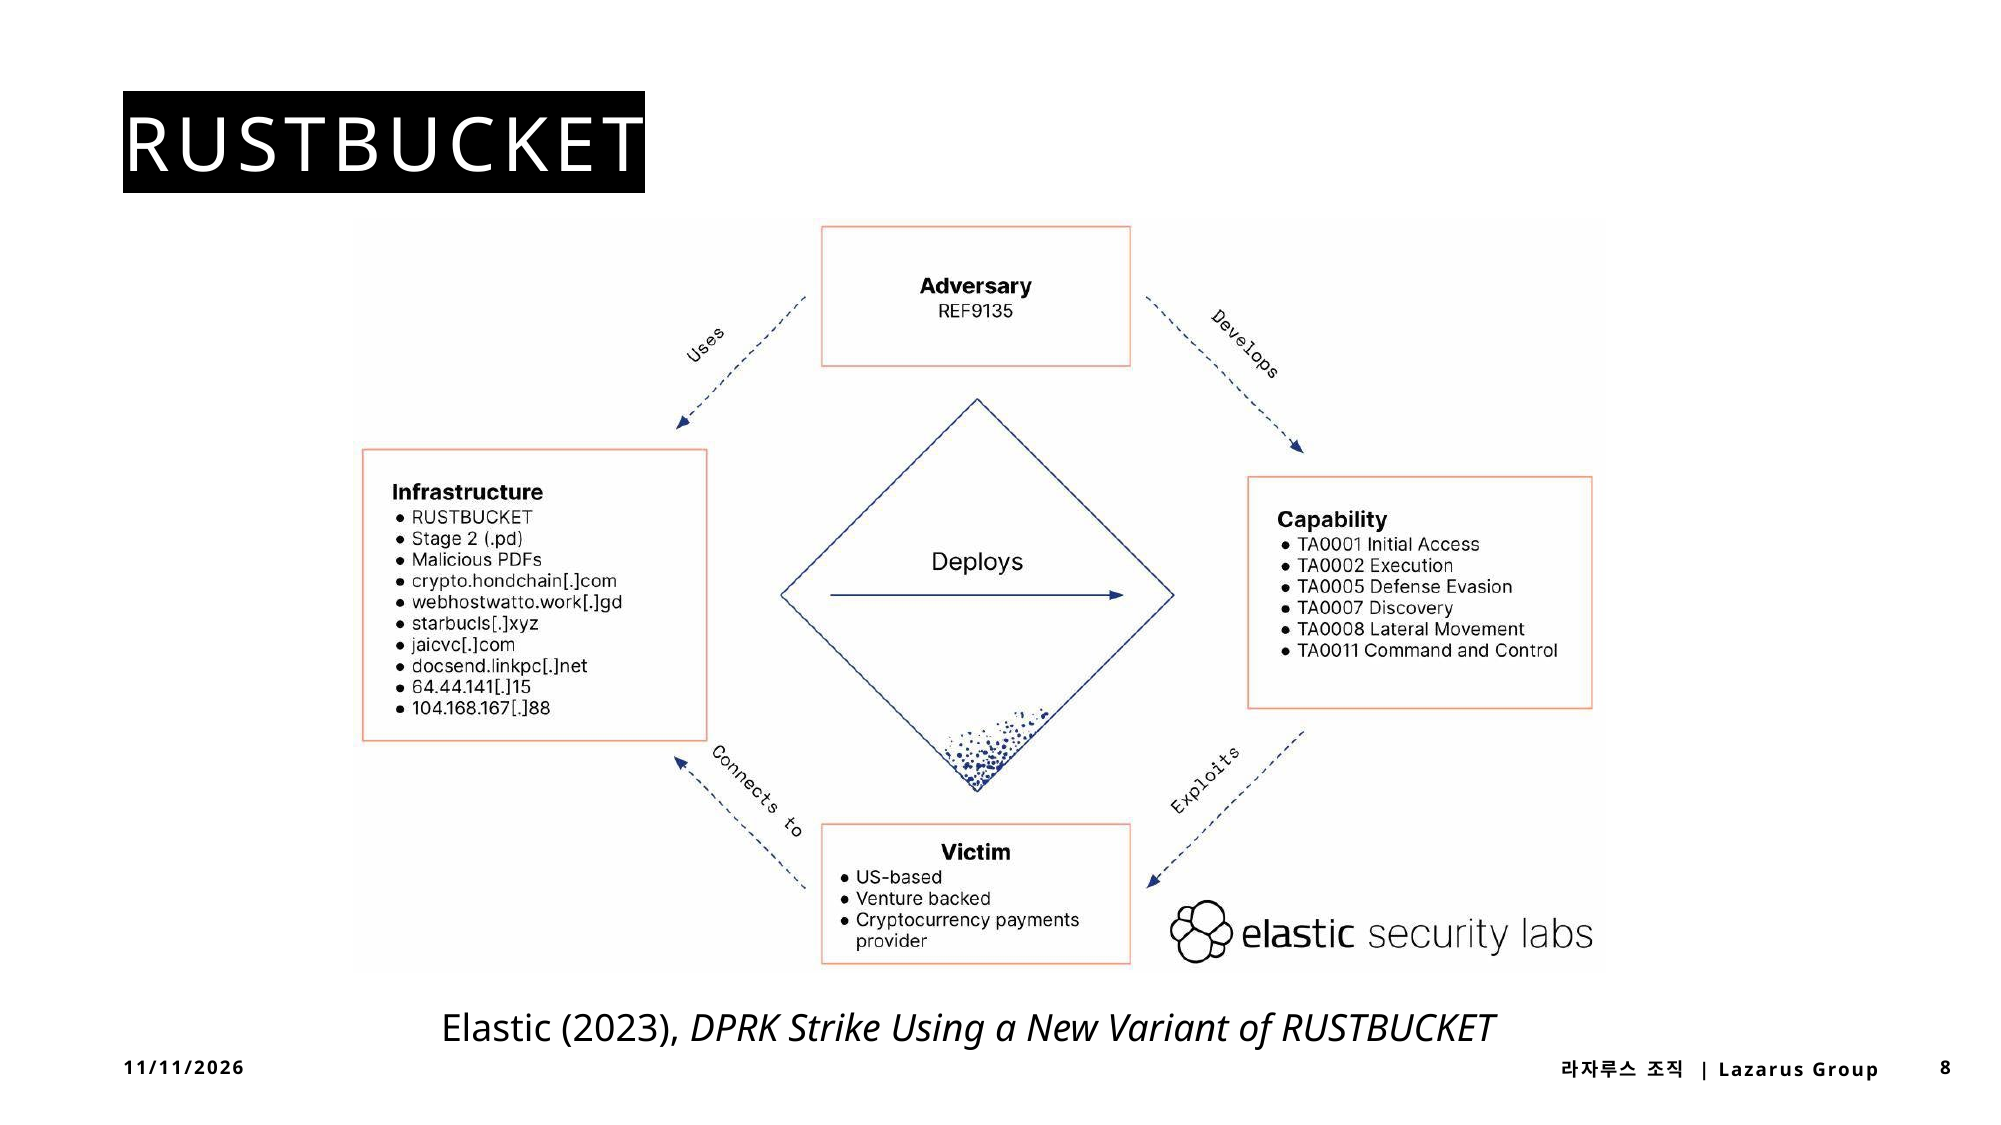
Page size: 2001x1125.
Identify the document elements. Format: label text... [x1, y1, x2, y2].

footer 라자루스 조직 | Lazarus Group [1533, 1038, 1877, 1099]
picture [353, 218, 1606, 973]
slide_number 8 [1877, 1038, 1966, 1099]
text_box Elastic (2023), DPRK Strike Using a New Variant of RUSTBUCKET [426, 996, 1533, 1102]
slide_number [108, 1038, 426, 1099]
title RUSTBUCKET [108, 63, 894, 194]
